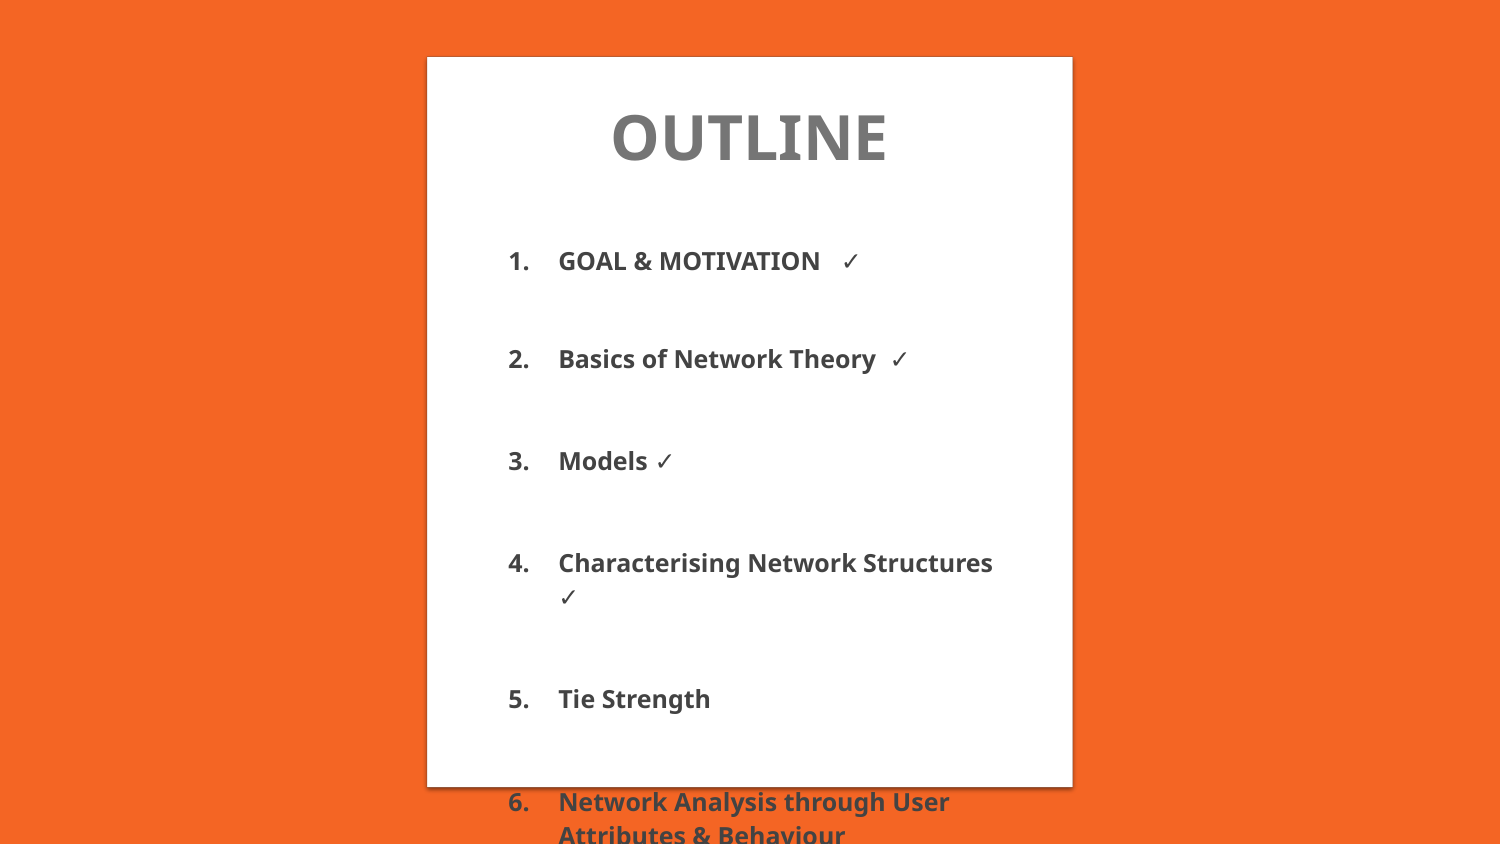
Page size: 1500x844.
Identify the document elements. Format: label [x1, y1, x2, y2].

picture [400, 26, 1100, 818]
